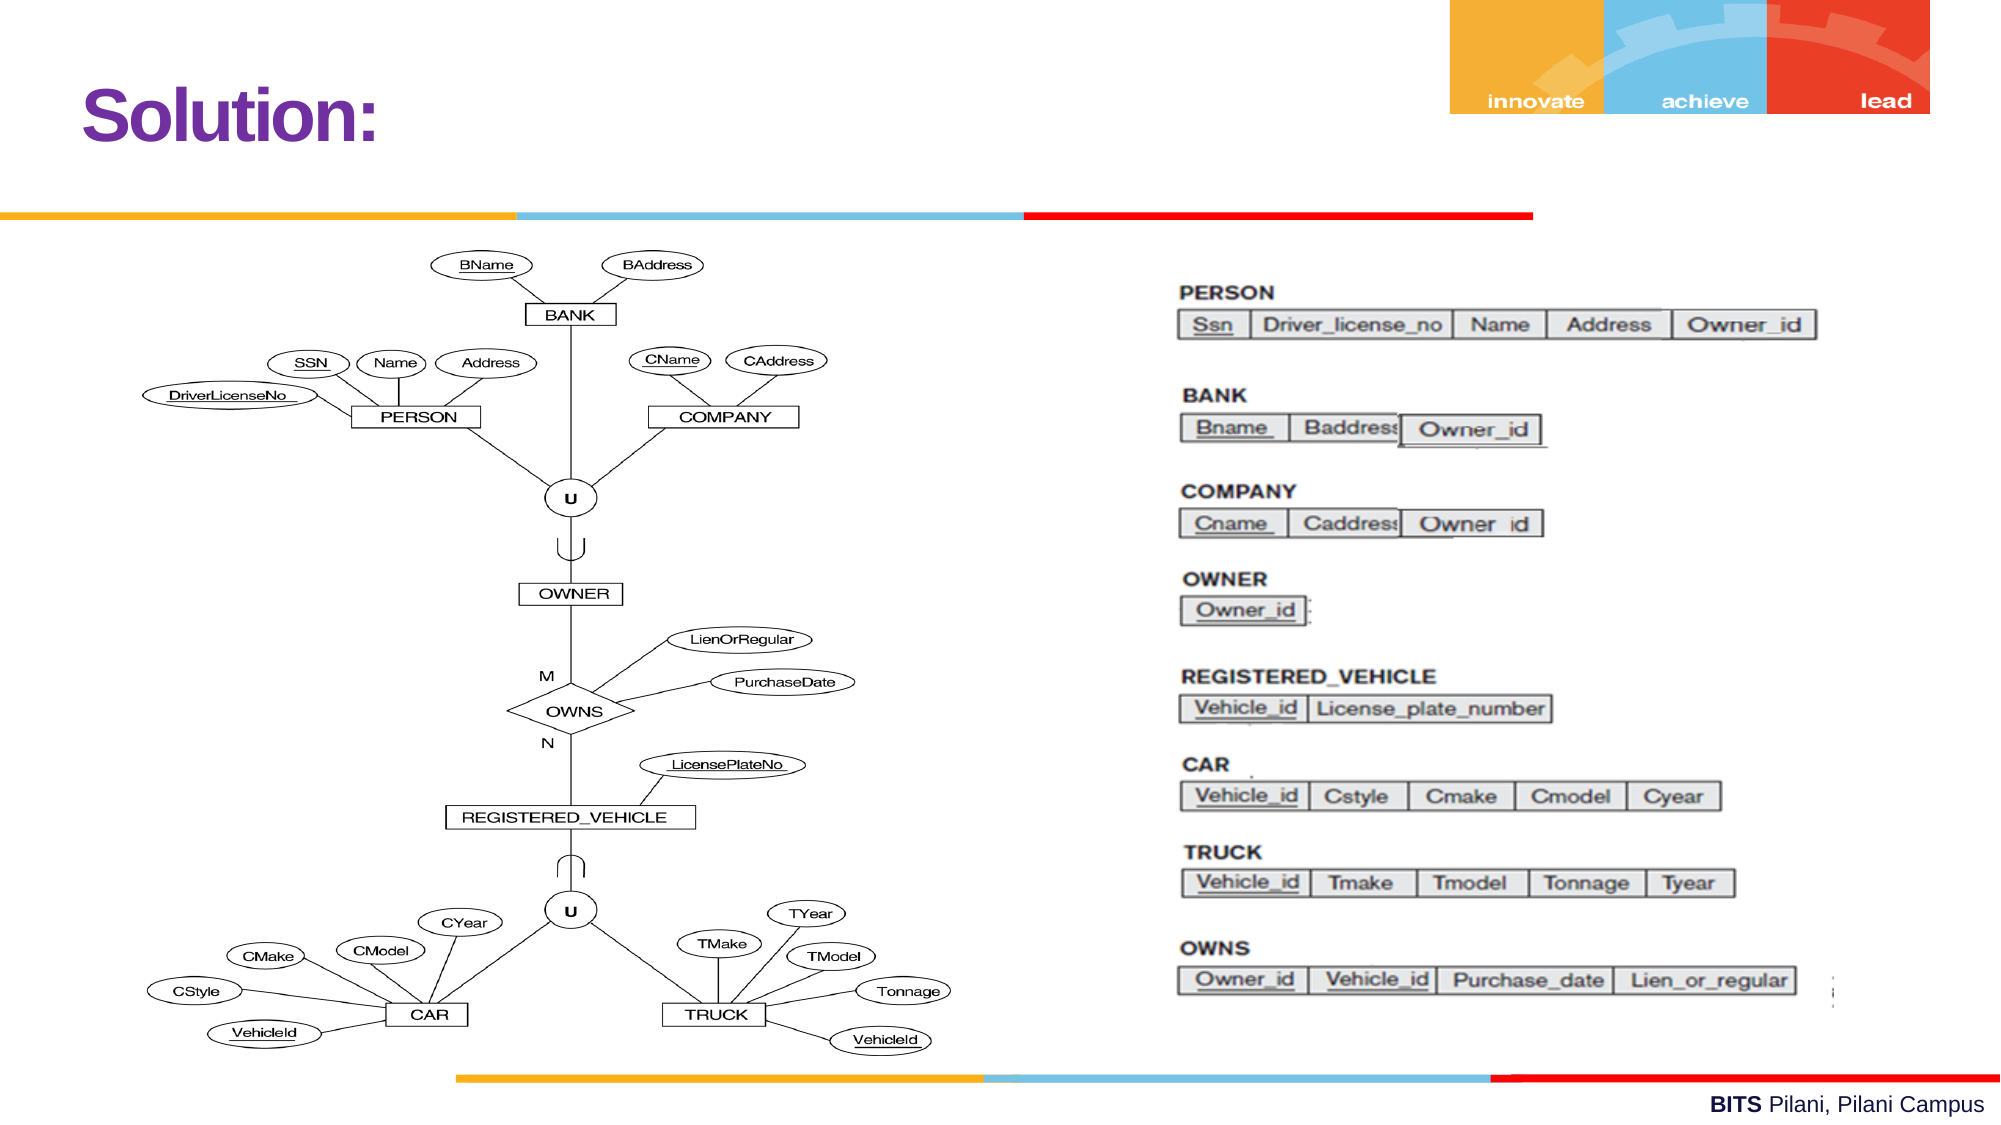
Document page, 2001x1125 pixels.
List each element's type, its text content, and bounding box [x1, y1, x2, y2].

picture [1163, 267, 1834, 1008]
picture [1449, 0, 1930, 114]
list Solution: [66, 24, 1450, 213]
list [142, 250, 951, 1056]
